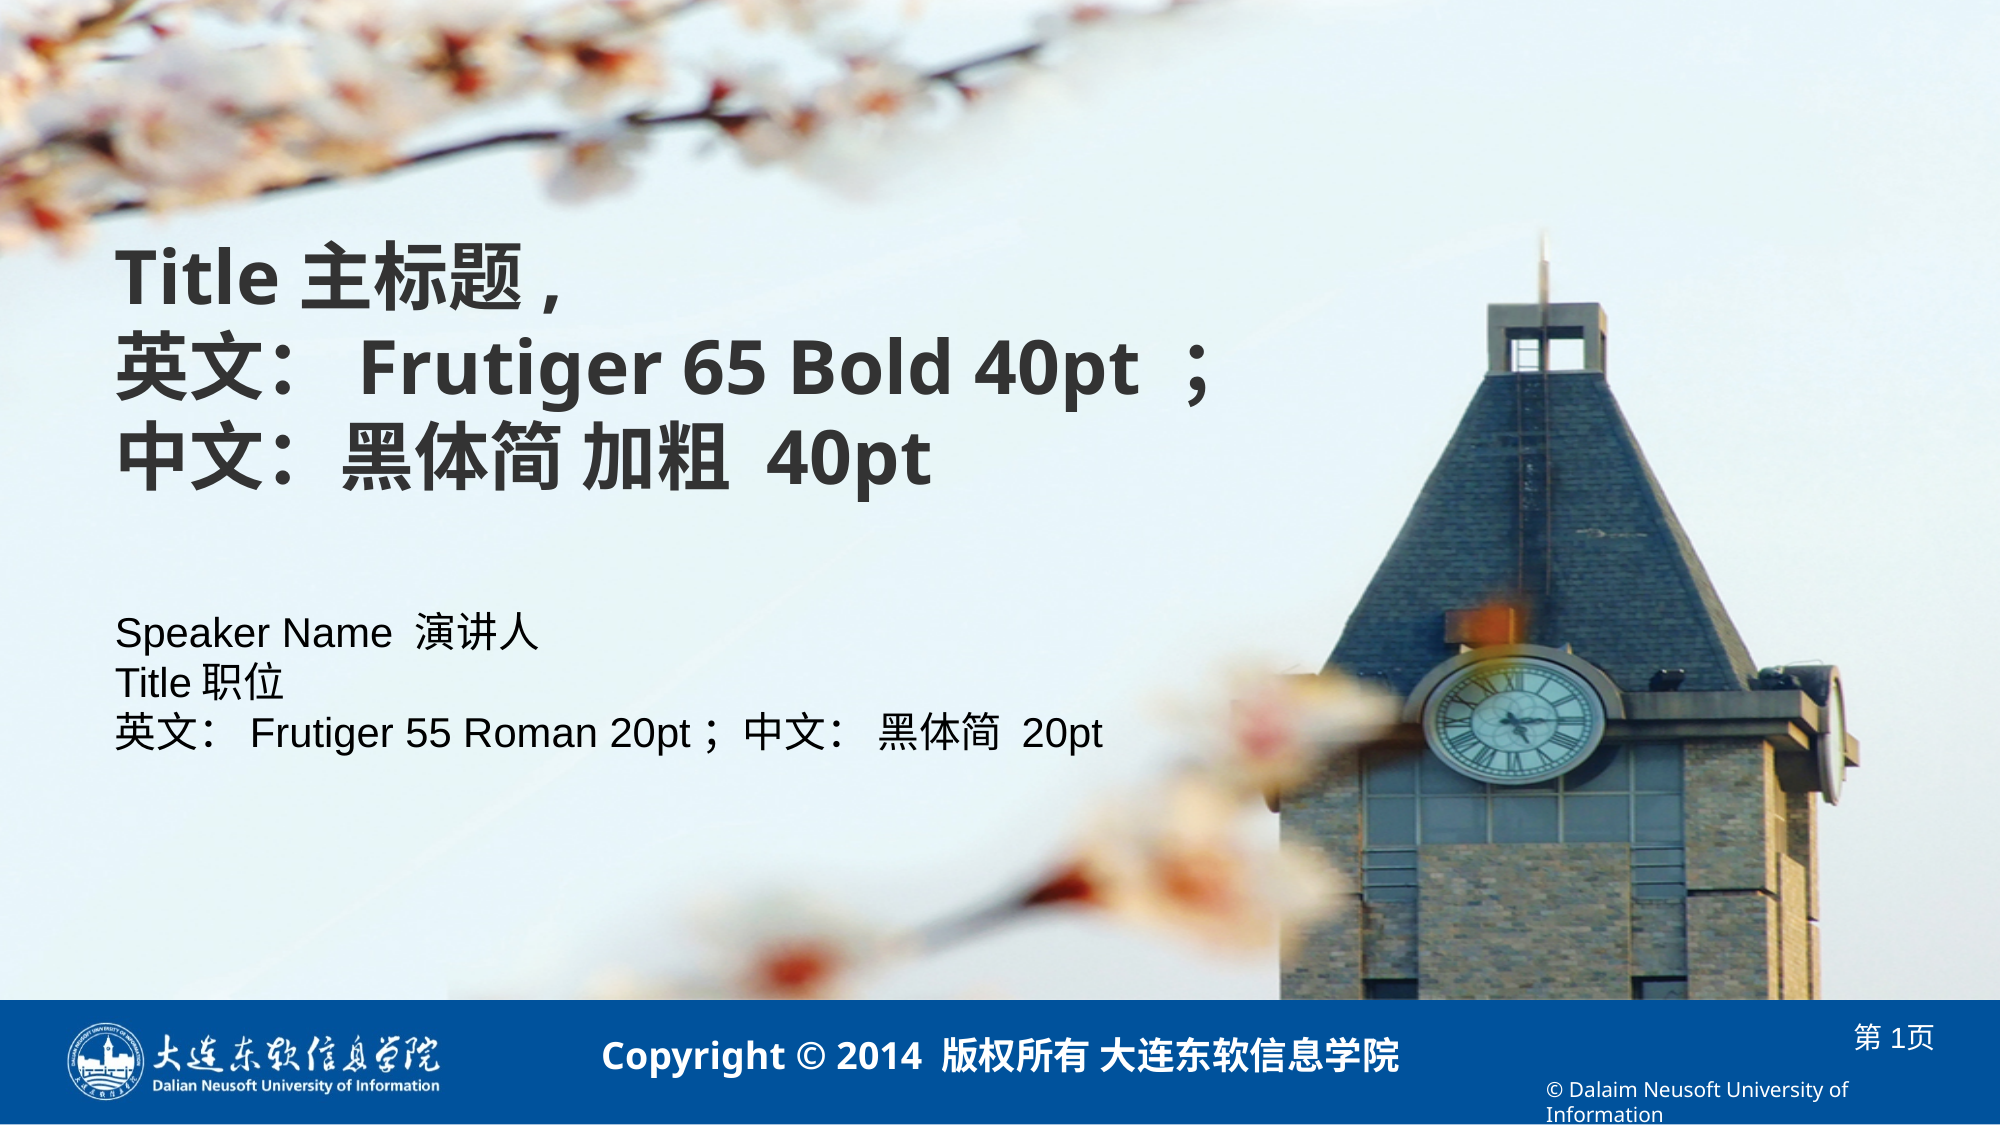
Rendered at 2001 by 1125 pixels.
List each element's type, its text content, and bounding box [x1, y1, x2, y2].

picture [0, 0, 2000, 1000]
picture [55, 1016, 445, 1103]
subtitle Speaker Name 演讲人 Title职位 英文：Frutiger 55 Roman 20pt；中文： 黑体简 20pt [99, 597, 1175, 823]
title Title主标题, 英文：Frutiger 65 Bold 40pt ； 中文：黑体简 加粗 40pt [99, 222, 1357, 504]
